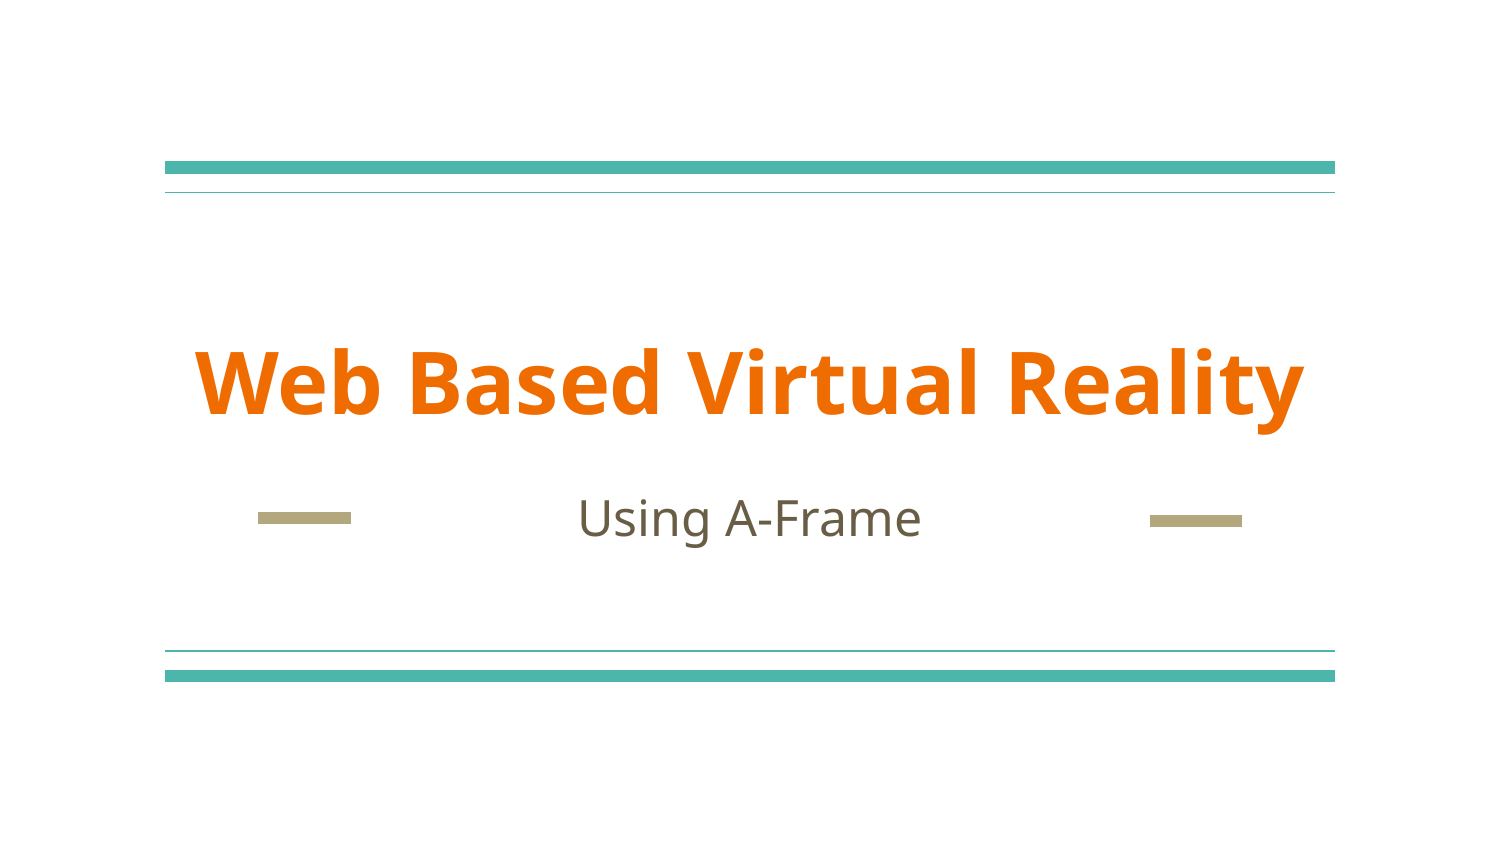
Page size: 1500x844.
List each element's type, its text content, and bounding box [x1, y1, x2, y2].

title Web Based Virtual Reality [164, 287, 1336, 456]
subtitle Using A-Frame [350, 467, 1150, 598]
